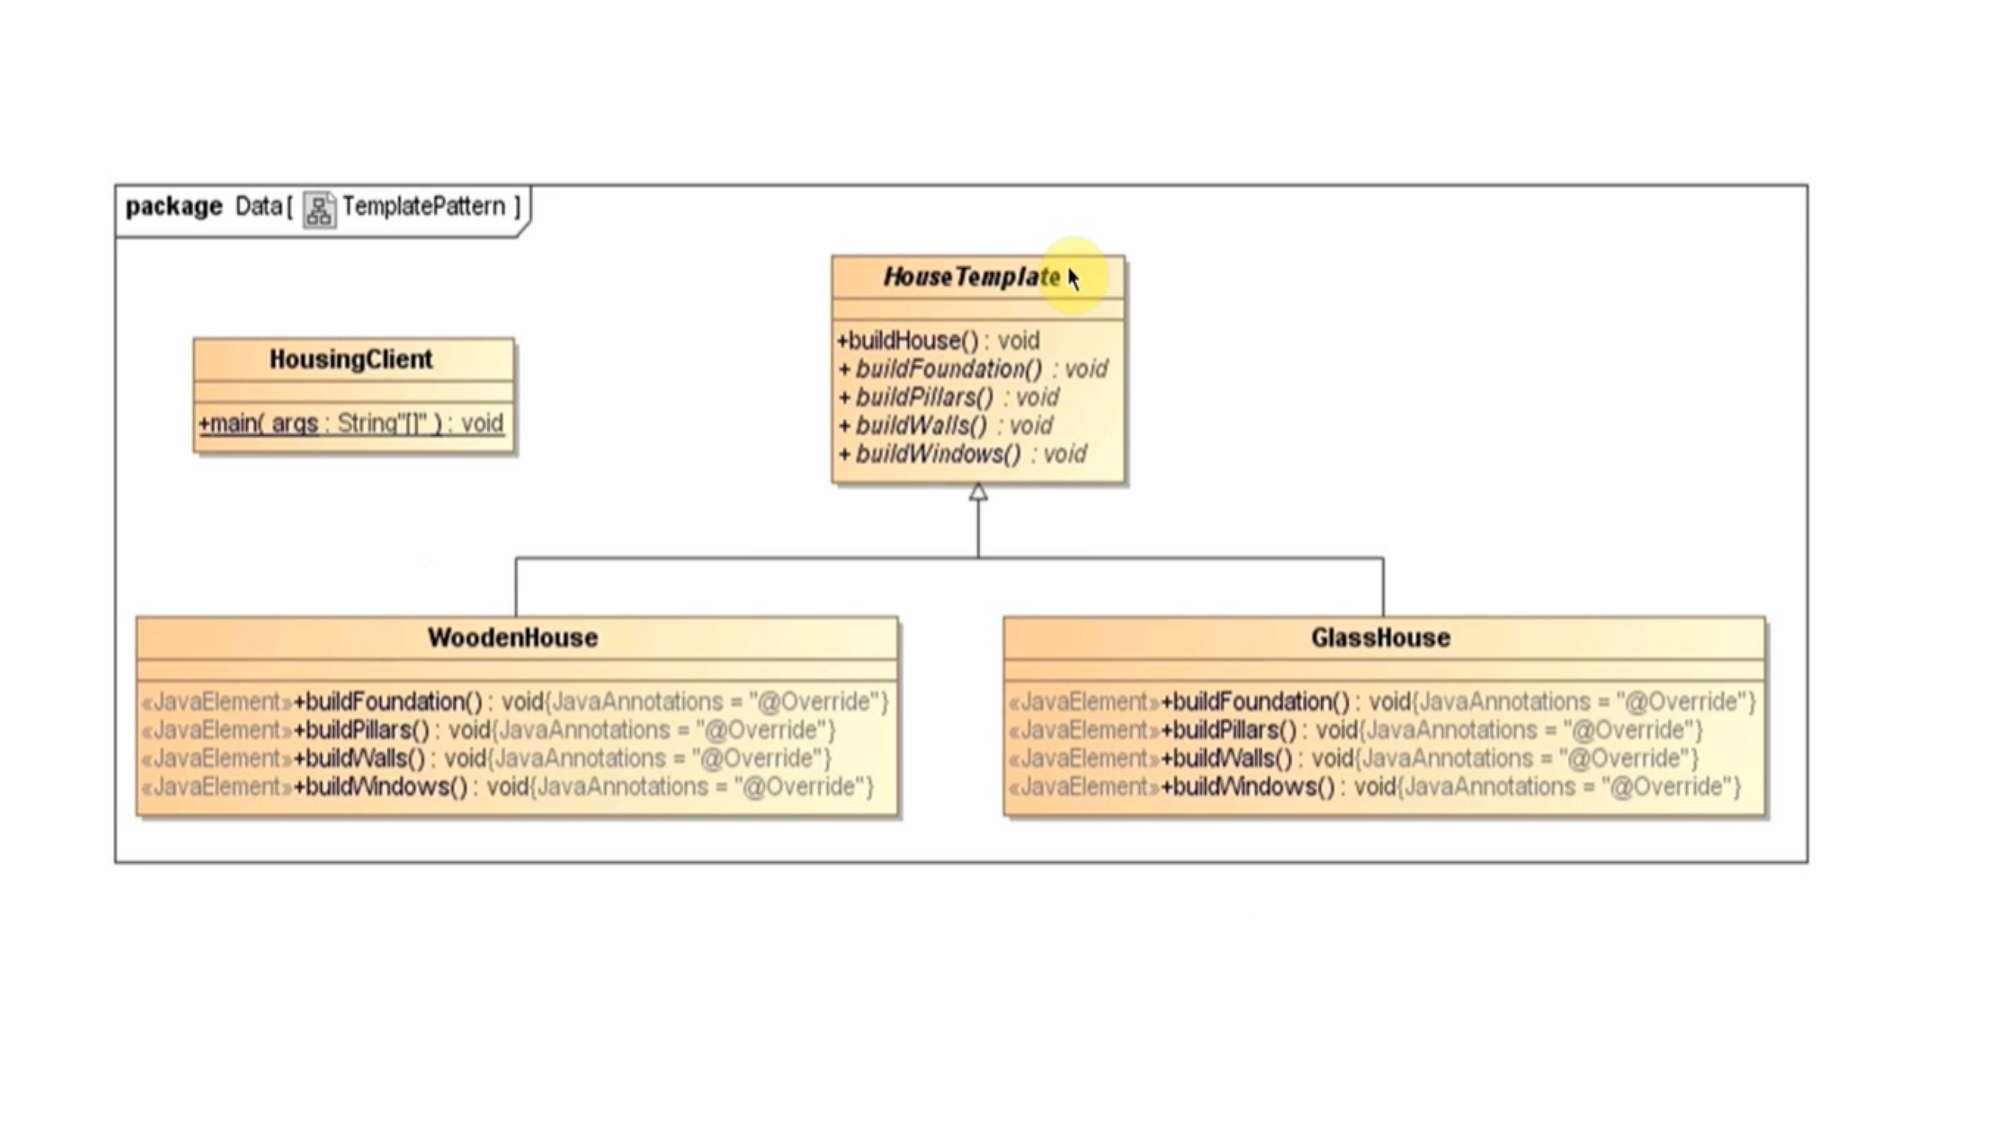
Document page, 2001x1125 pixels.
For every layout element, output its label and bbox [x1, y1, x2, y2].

list [74, 106, 1867, 1014]
